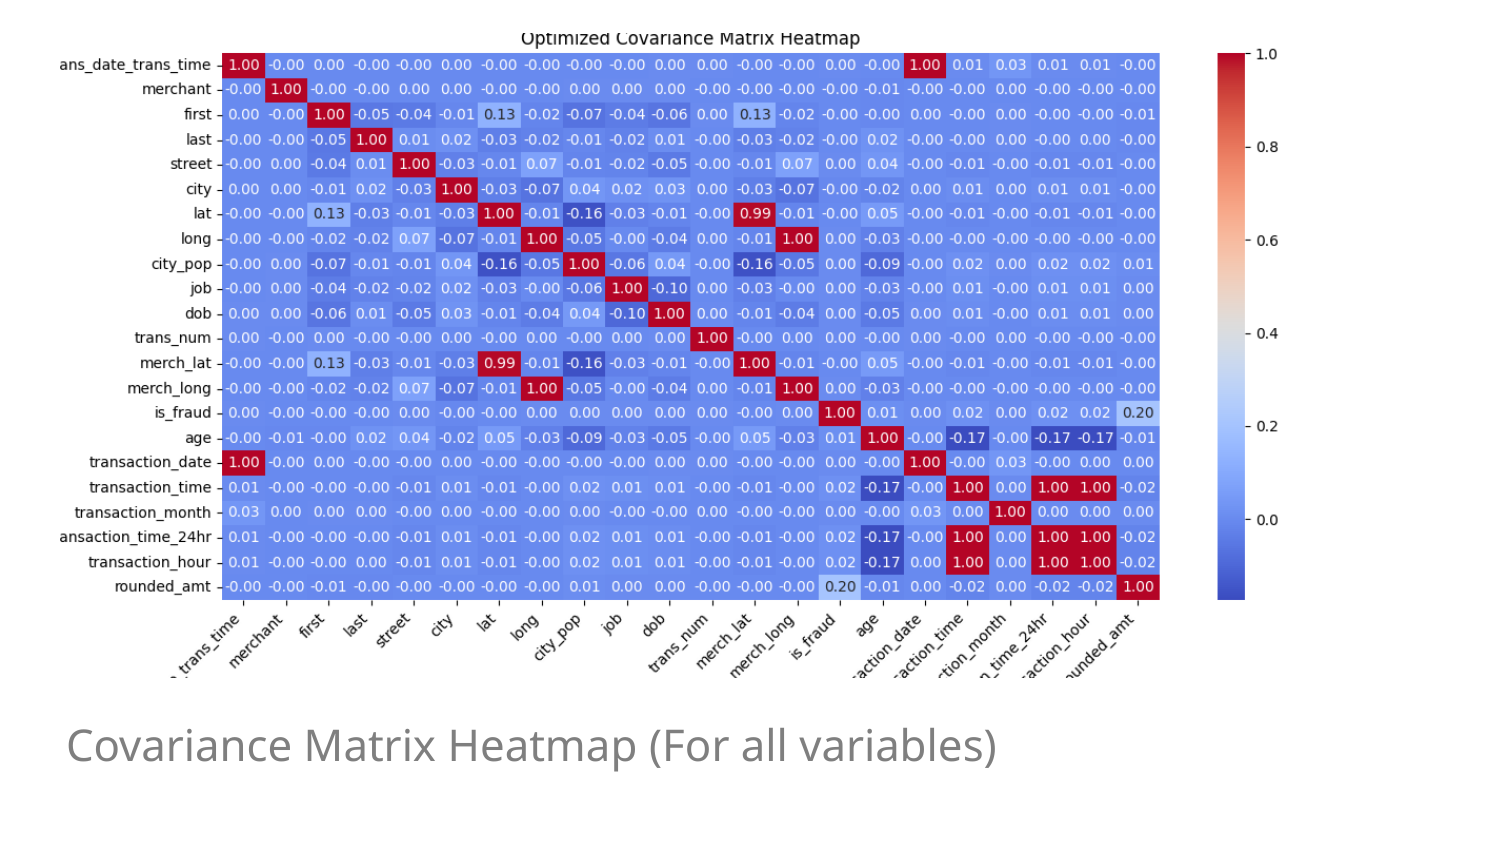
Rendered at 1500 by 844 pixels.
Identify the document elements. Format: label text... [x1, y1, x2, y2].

list Covariance Matrix Heatmap (For all variables) [51, 694, 1036, 794]
picture [59, 33, 1408, 678]
